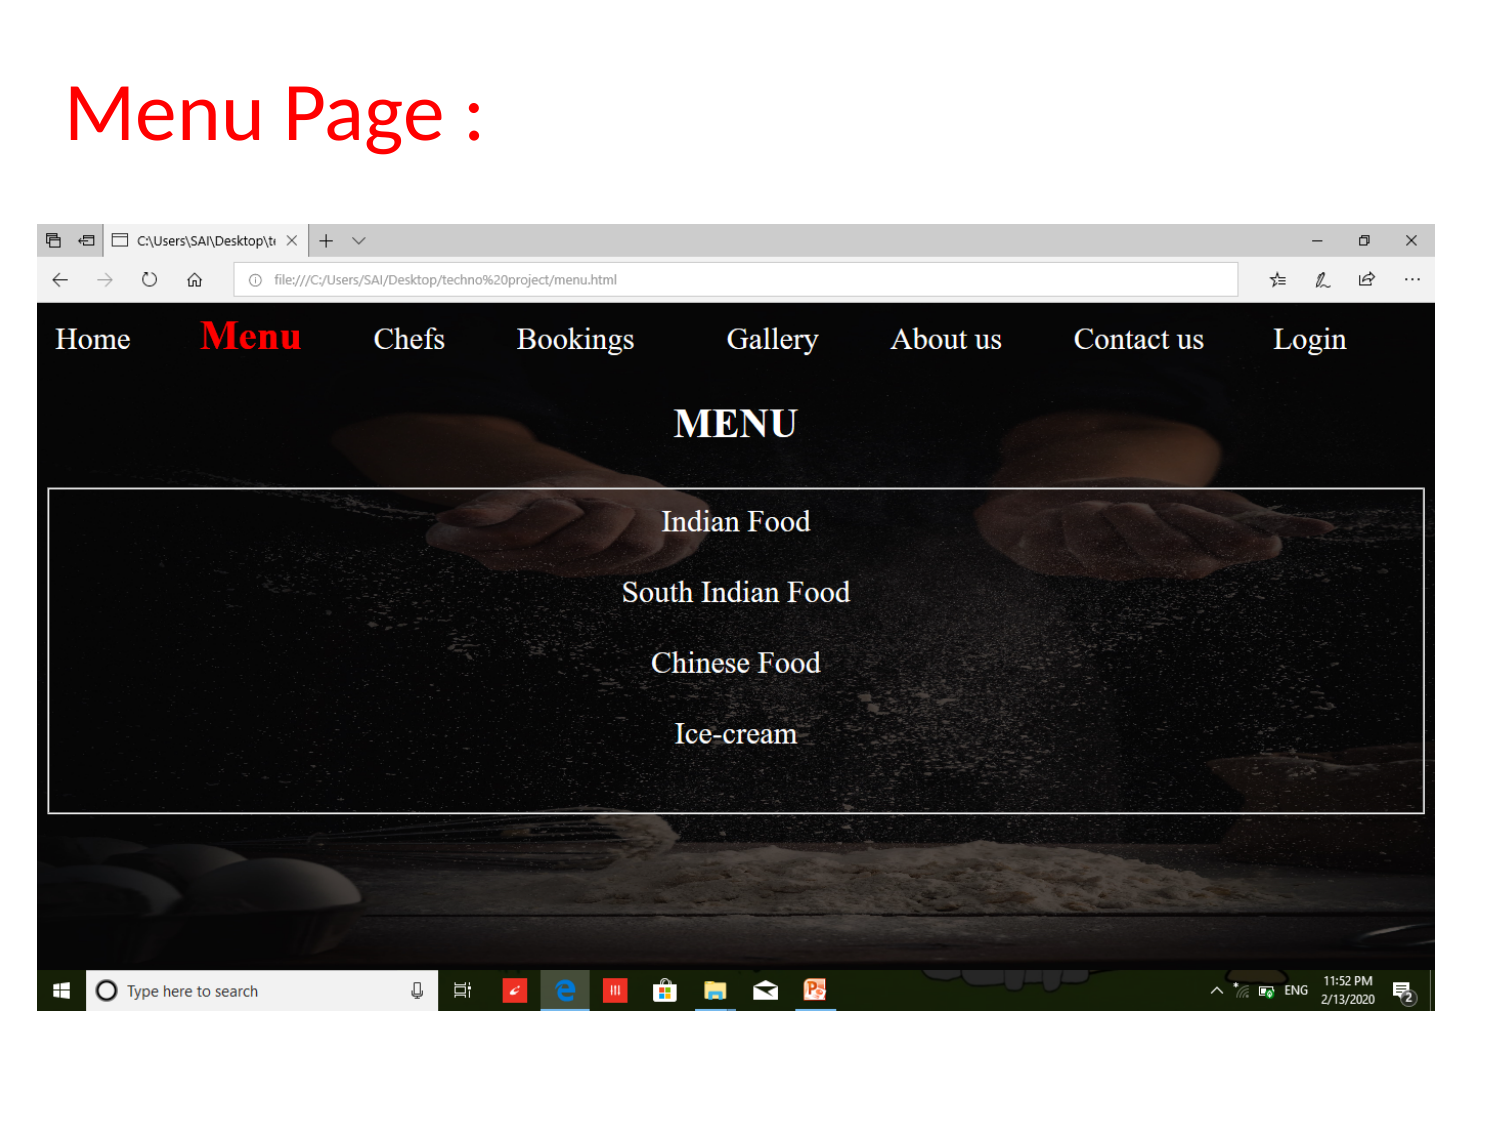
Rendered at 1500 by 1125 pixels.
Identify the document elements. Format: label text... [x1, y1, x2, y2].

picture [37, 224, 1435, 1011]
text_box Menu Page : [50, 50, 925, 165]
